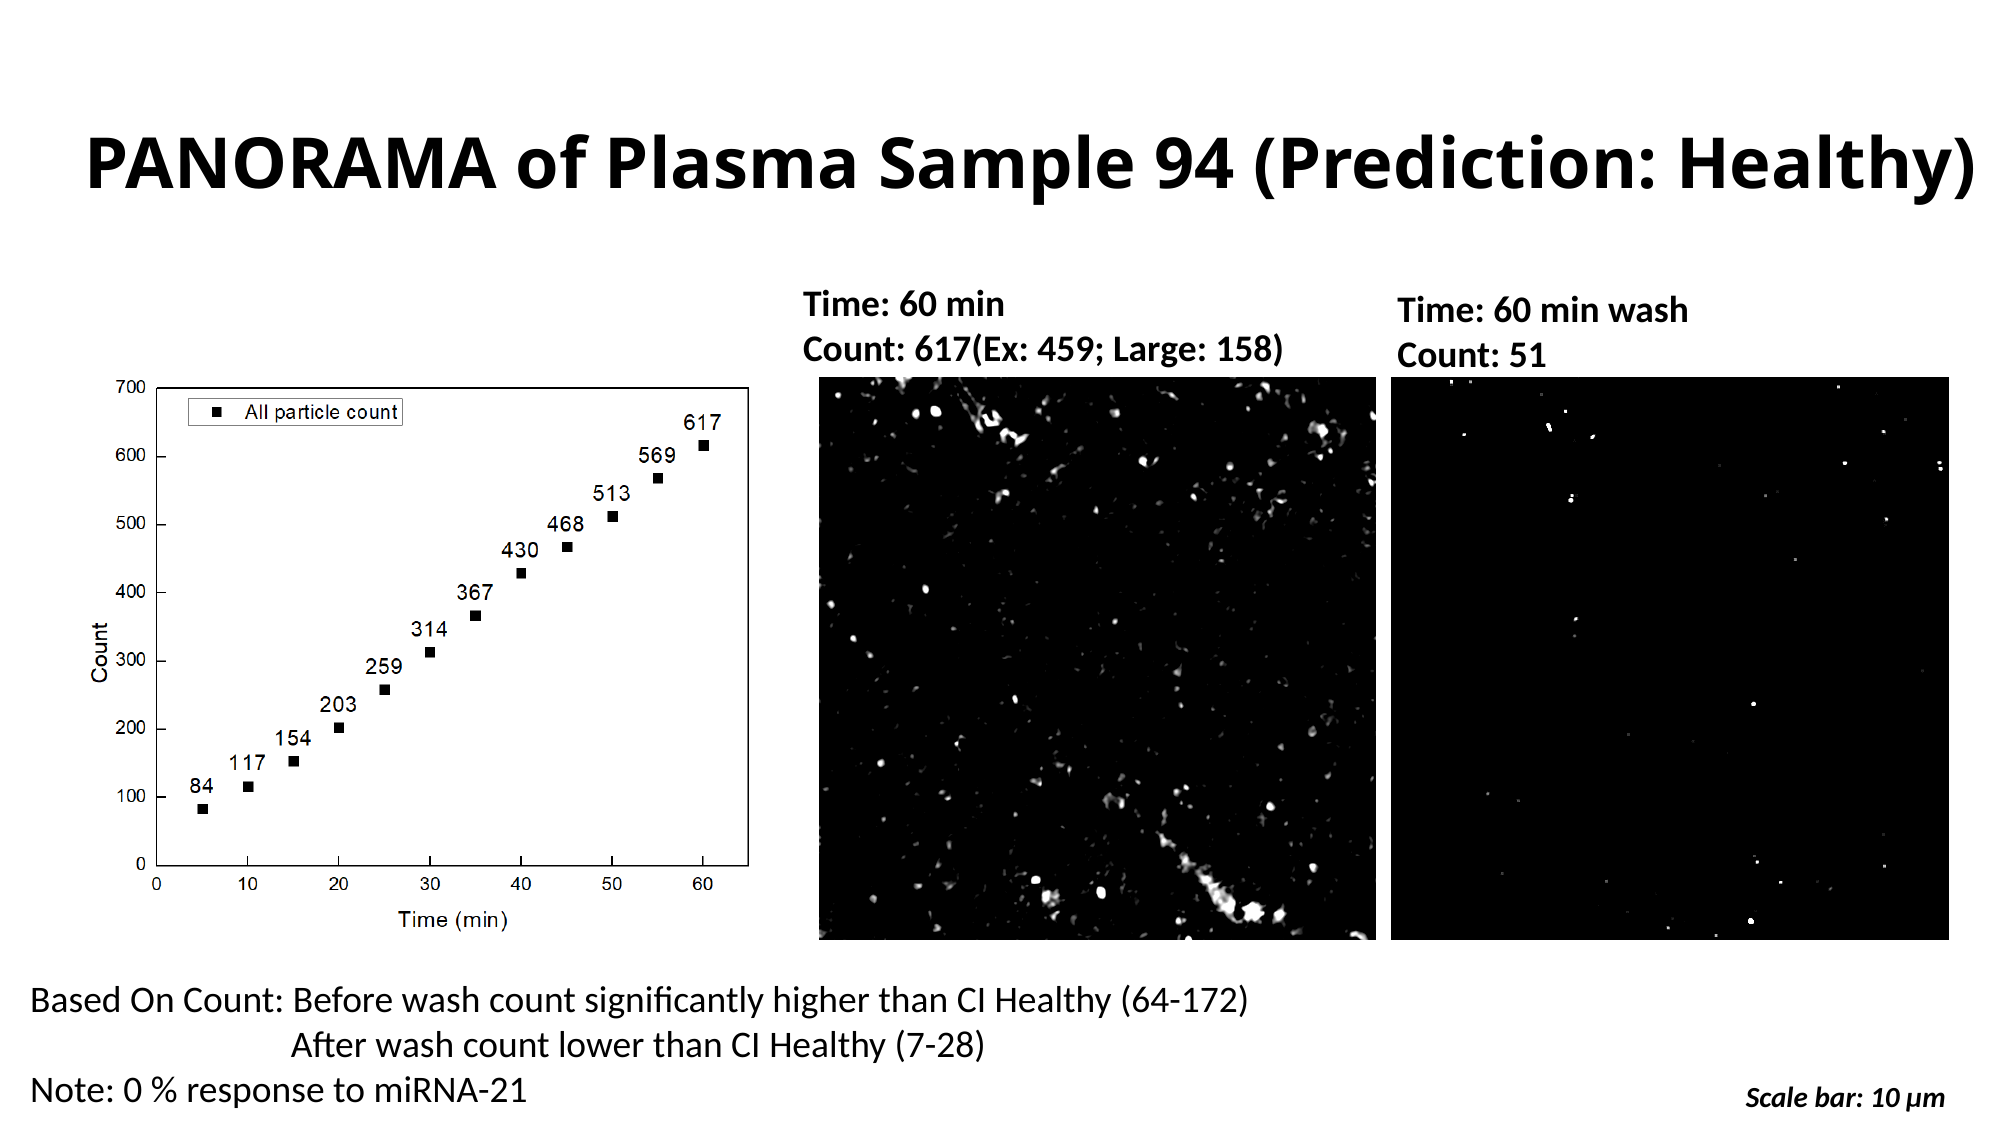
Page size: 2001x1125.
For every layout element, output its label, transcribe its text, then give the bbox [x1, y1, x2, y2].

picture [78, 366, 763, 948]
text_box Scale bar: 10 µm [1833, 1070, 2000, 1121]
picture [1391, 377, 1949, 940]
text_box Time: 60 min Count: 617(Ex: 459; Large: 158) [788, 271, 1361, 377]
text_box Based On Count: Before wash count significantly higher than CI Healthy (64-172) After wash count lower than CI Healthy (7-28) Note: 0 % response to miRNA-21 [15, 967, 1833, 1125]
text_box PANORAMA of Plasma Sample 94 (Prediction: Healthy) [70, 82, 2000, 249]
text_box Time: 60 min wash Count: 51 [1382, 277, 1884, 518]
picture [819, 377, 1376, 940]
